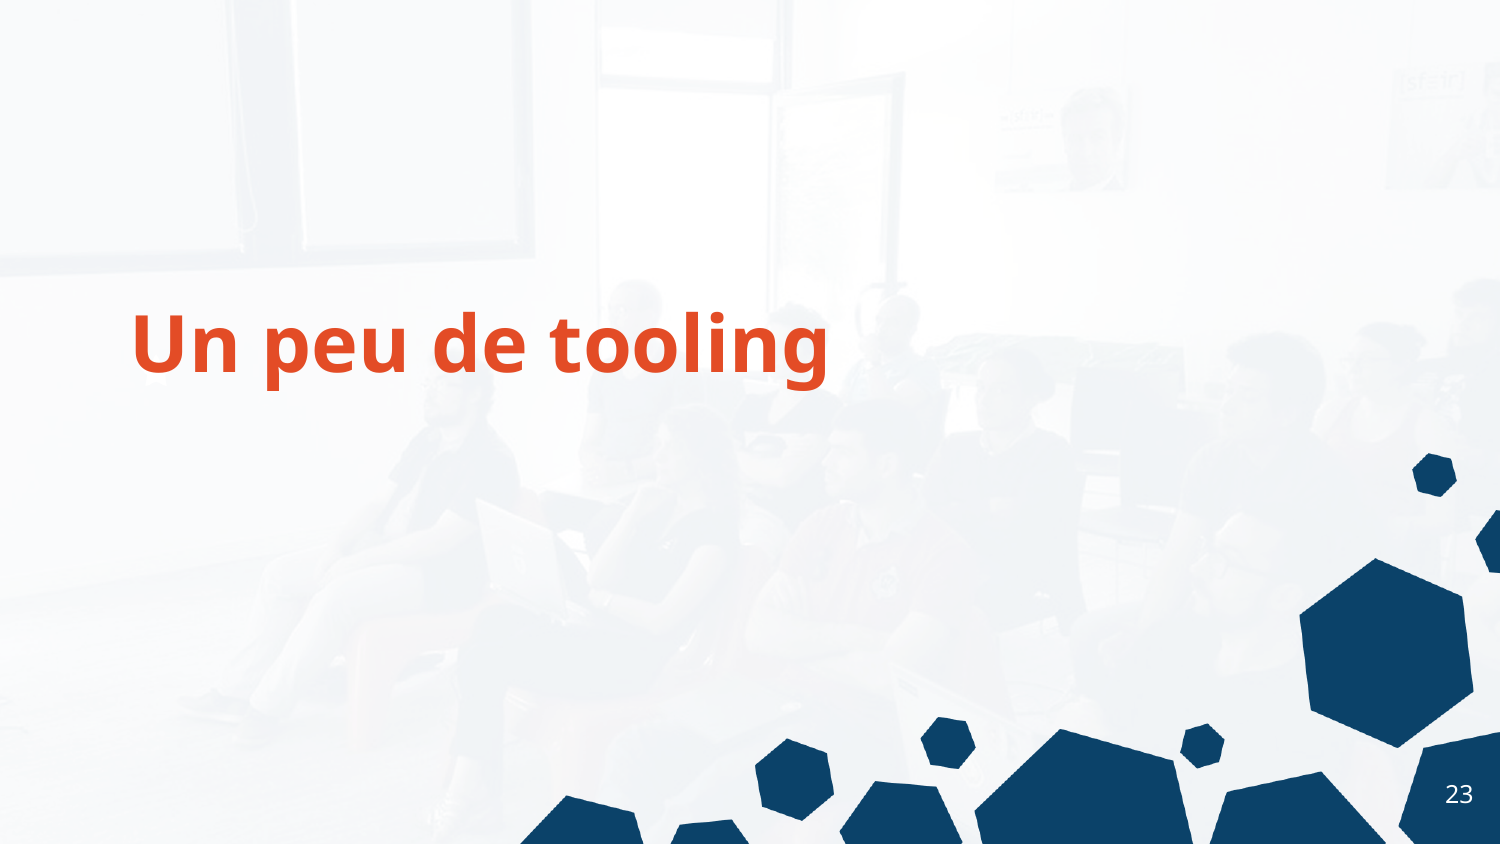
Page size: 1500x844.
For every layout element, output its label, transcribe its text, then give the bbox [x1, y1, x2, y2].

title Un peu de tooling [114, 278, 1413, 483]
picture [0, 0, 1500, 844]
slide_number ‹#› [1398, 763, 1489, 828]
